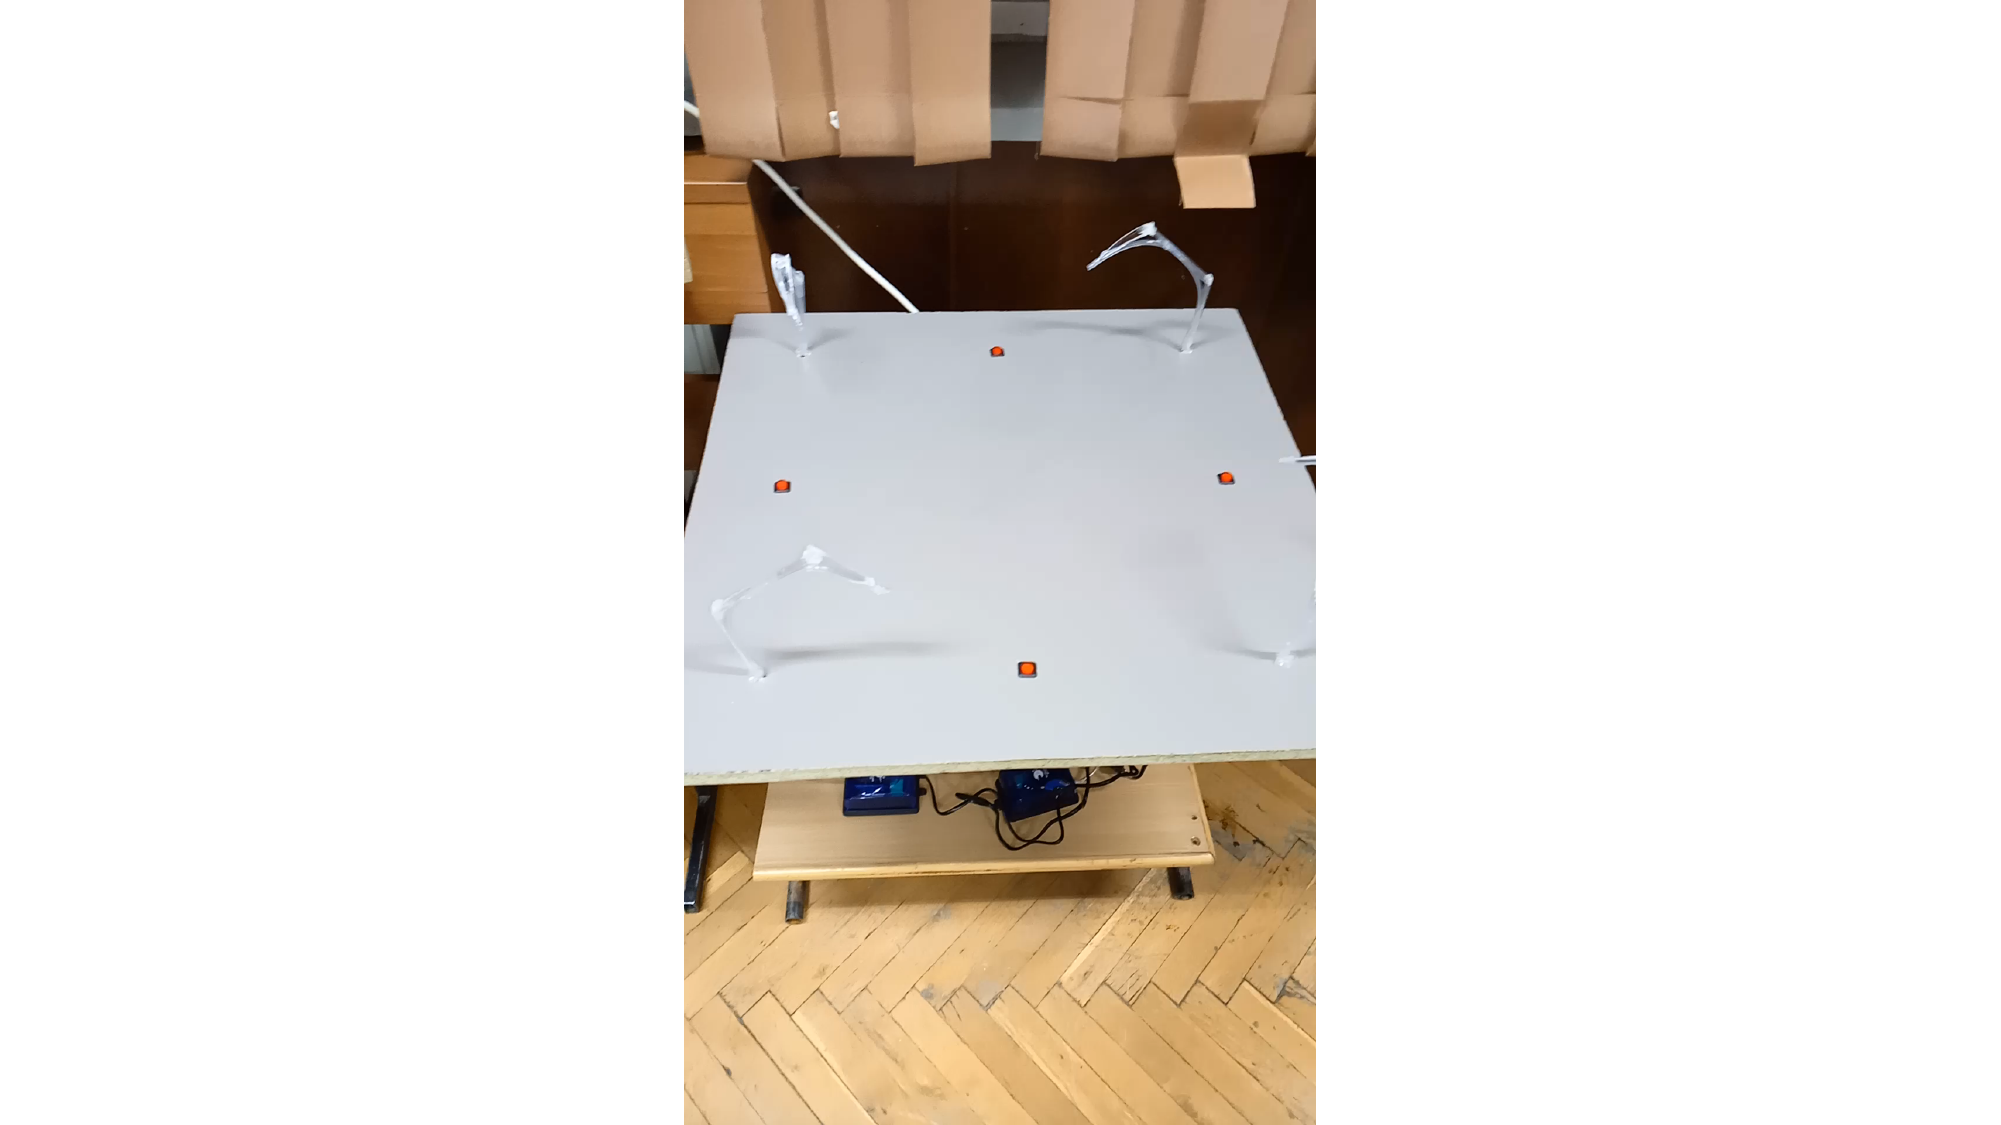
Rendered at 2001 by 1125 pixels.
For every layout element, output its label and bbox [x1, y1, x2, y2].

text_box [683, 0, 1317, 1125]
